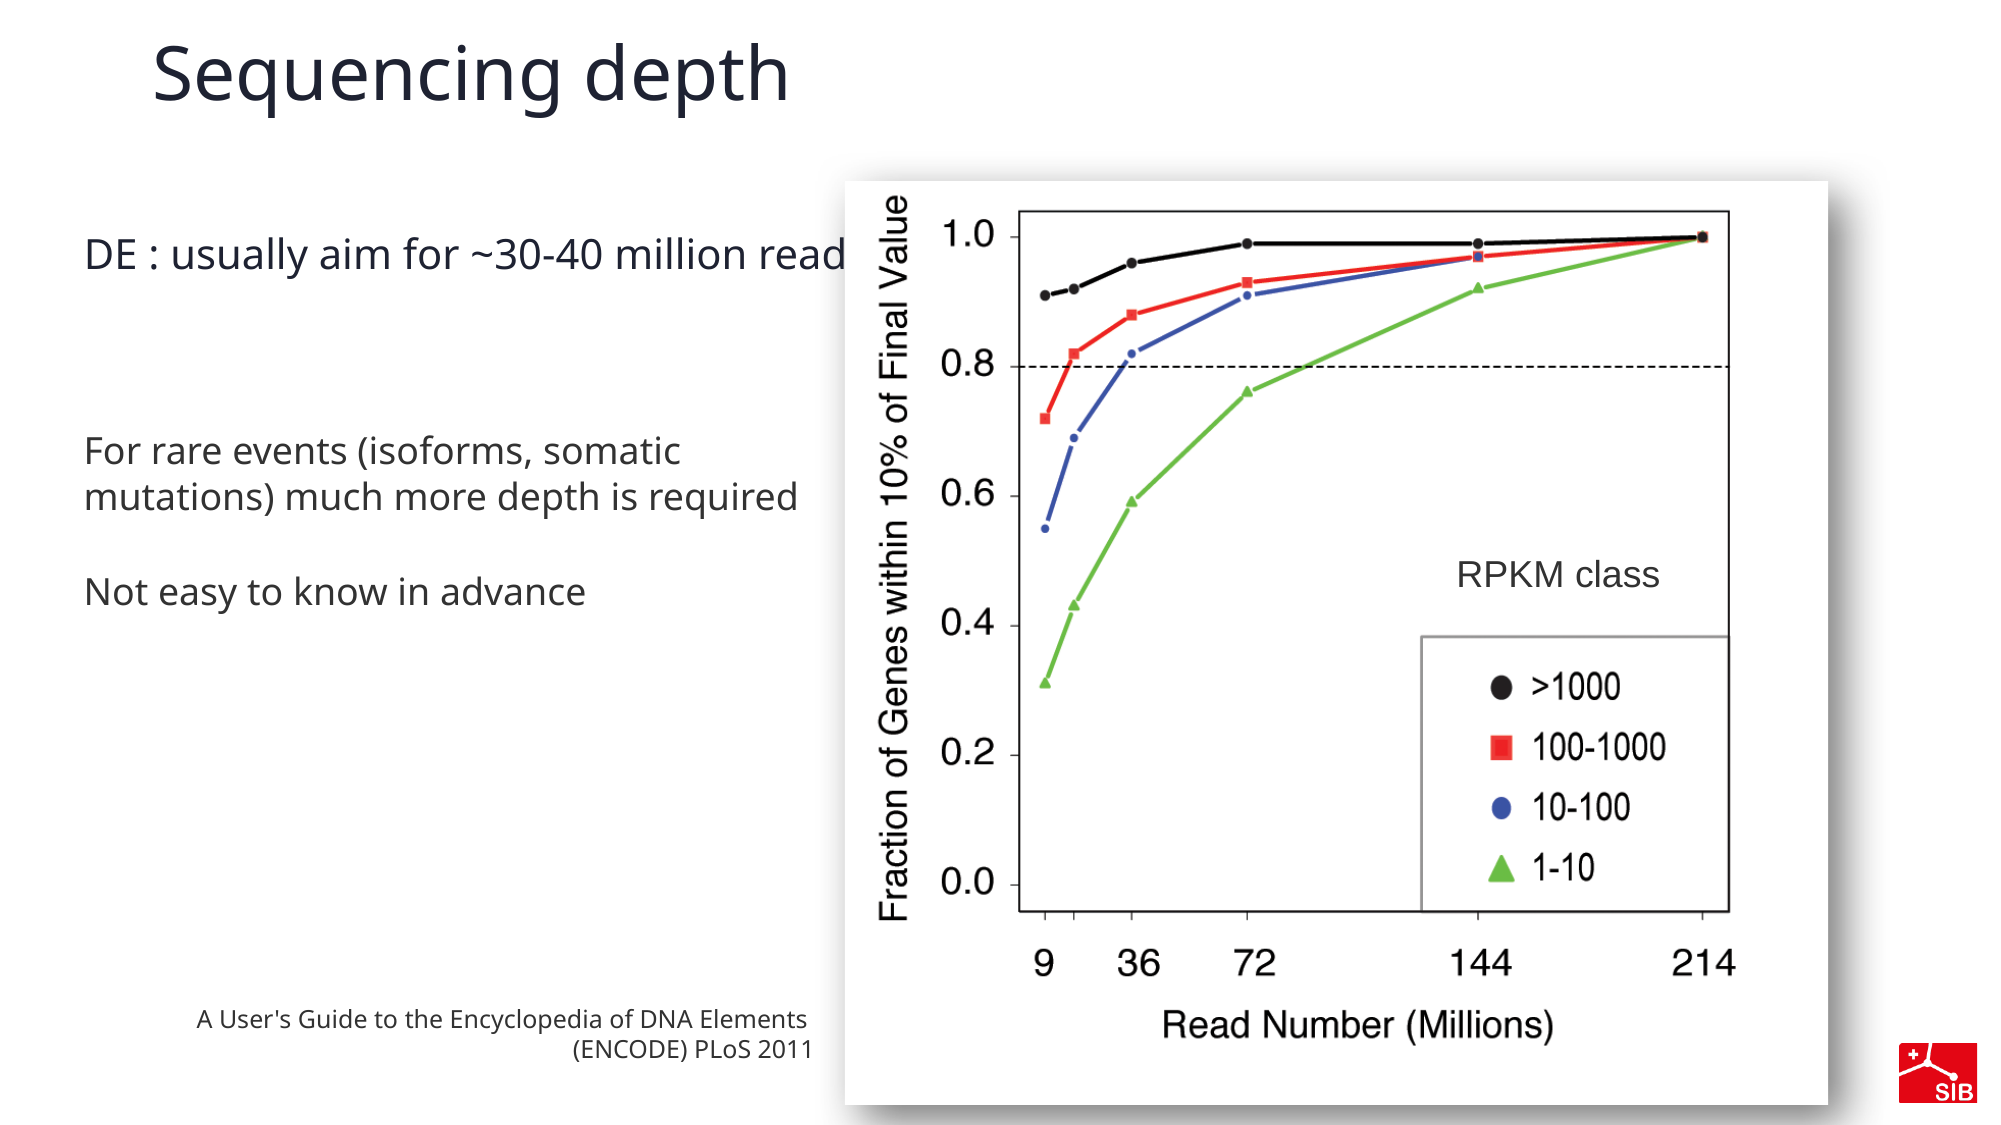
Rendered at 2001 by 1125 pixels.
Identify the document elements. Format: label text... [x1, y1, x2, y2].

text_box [844, 181, 1829, 1105]
text_box A User's Guide to the Encyclopedia of DNA Elements (ENCODE) PLoS 2011 [0, 996, 829, 1105]
text_box For rare events (isoforms, somatic mutations) much more depth is required Not easy to know in advance [68, 420, 828, 756]
title Sequencing depth [137, 42, 1863, 117]
text_box DE : usually aim for ~30-40 million reads [69, 220, 828, 286]
